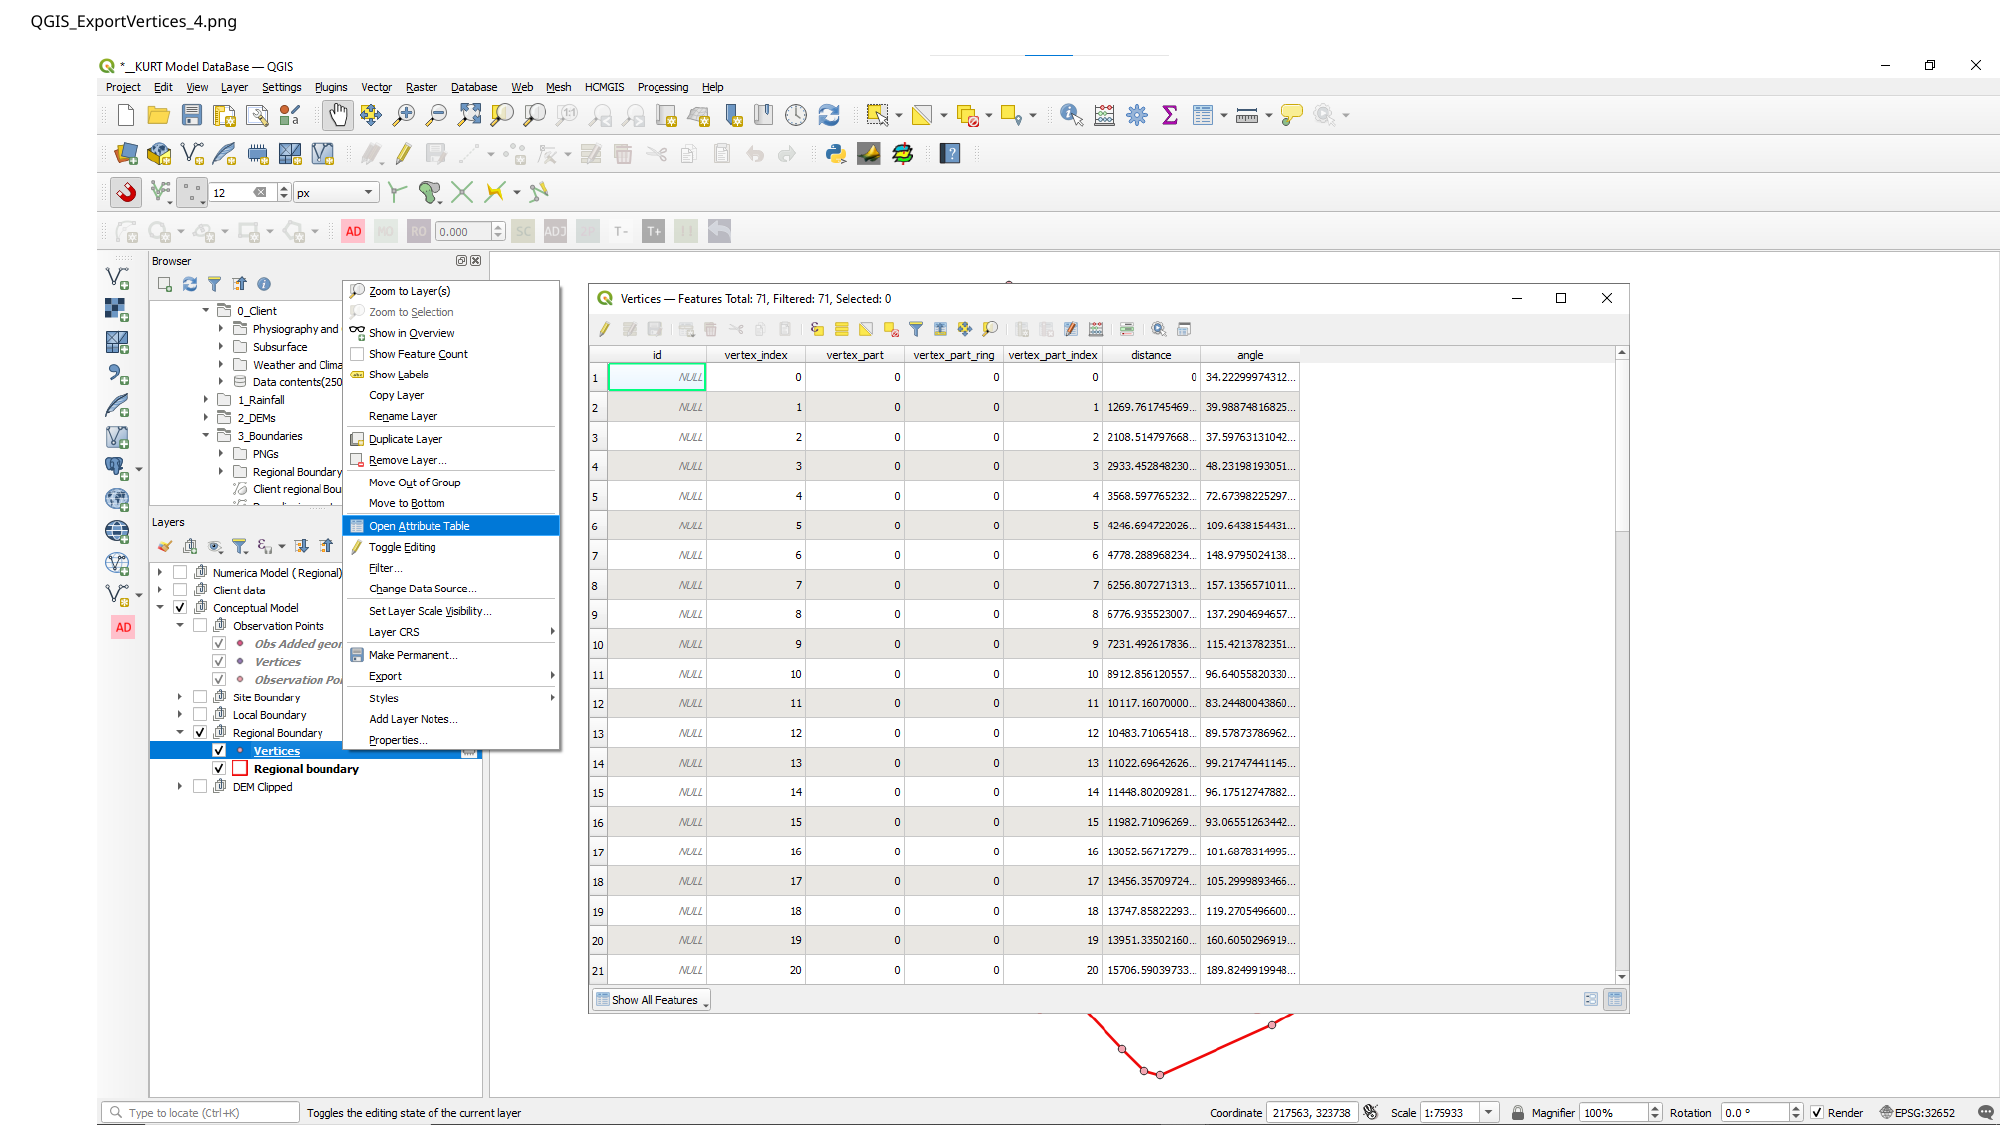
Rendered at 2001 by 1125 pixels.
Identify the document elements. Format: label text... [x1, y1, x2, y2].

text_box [97, 55, 2000, 1125]
title QGIS_ExportVertices_4.png [15, 6, 1741, 39]
